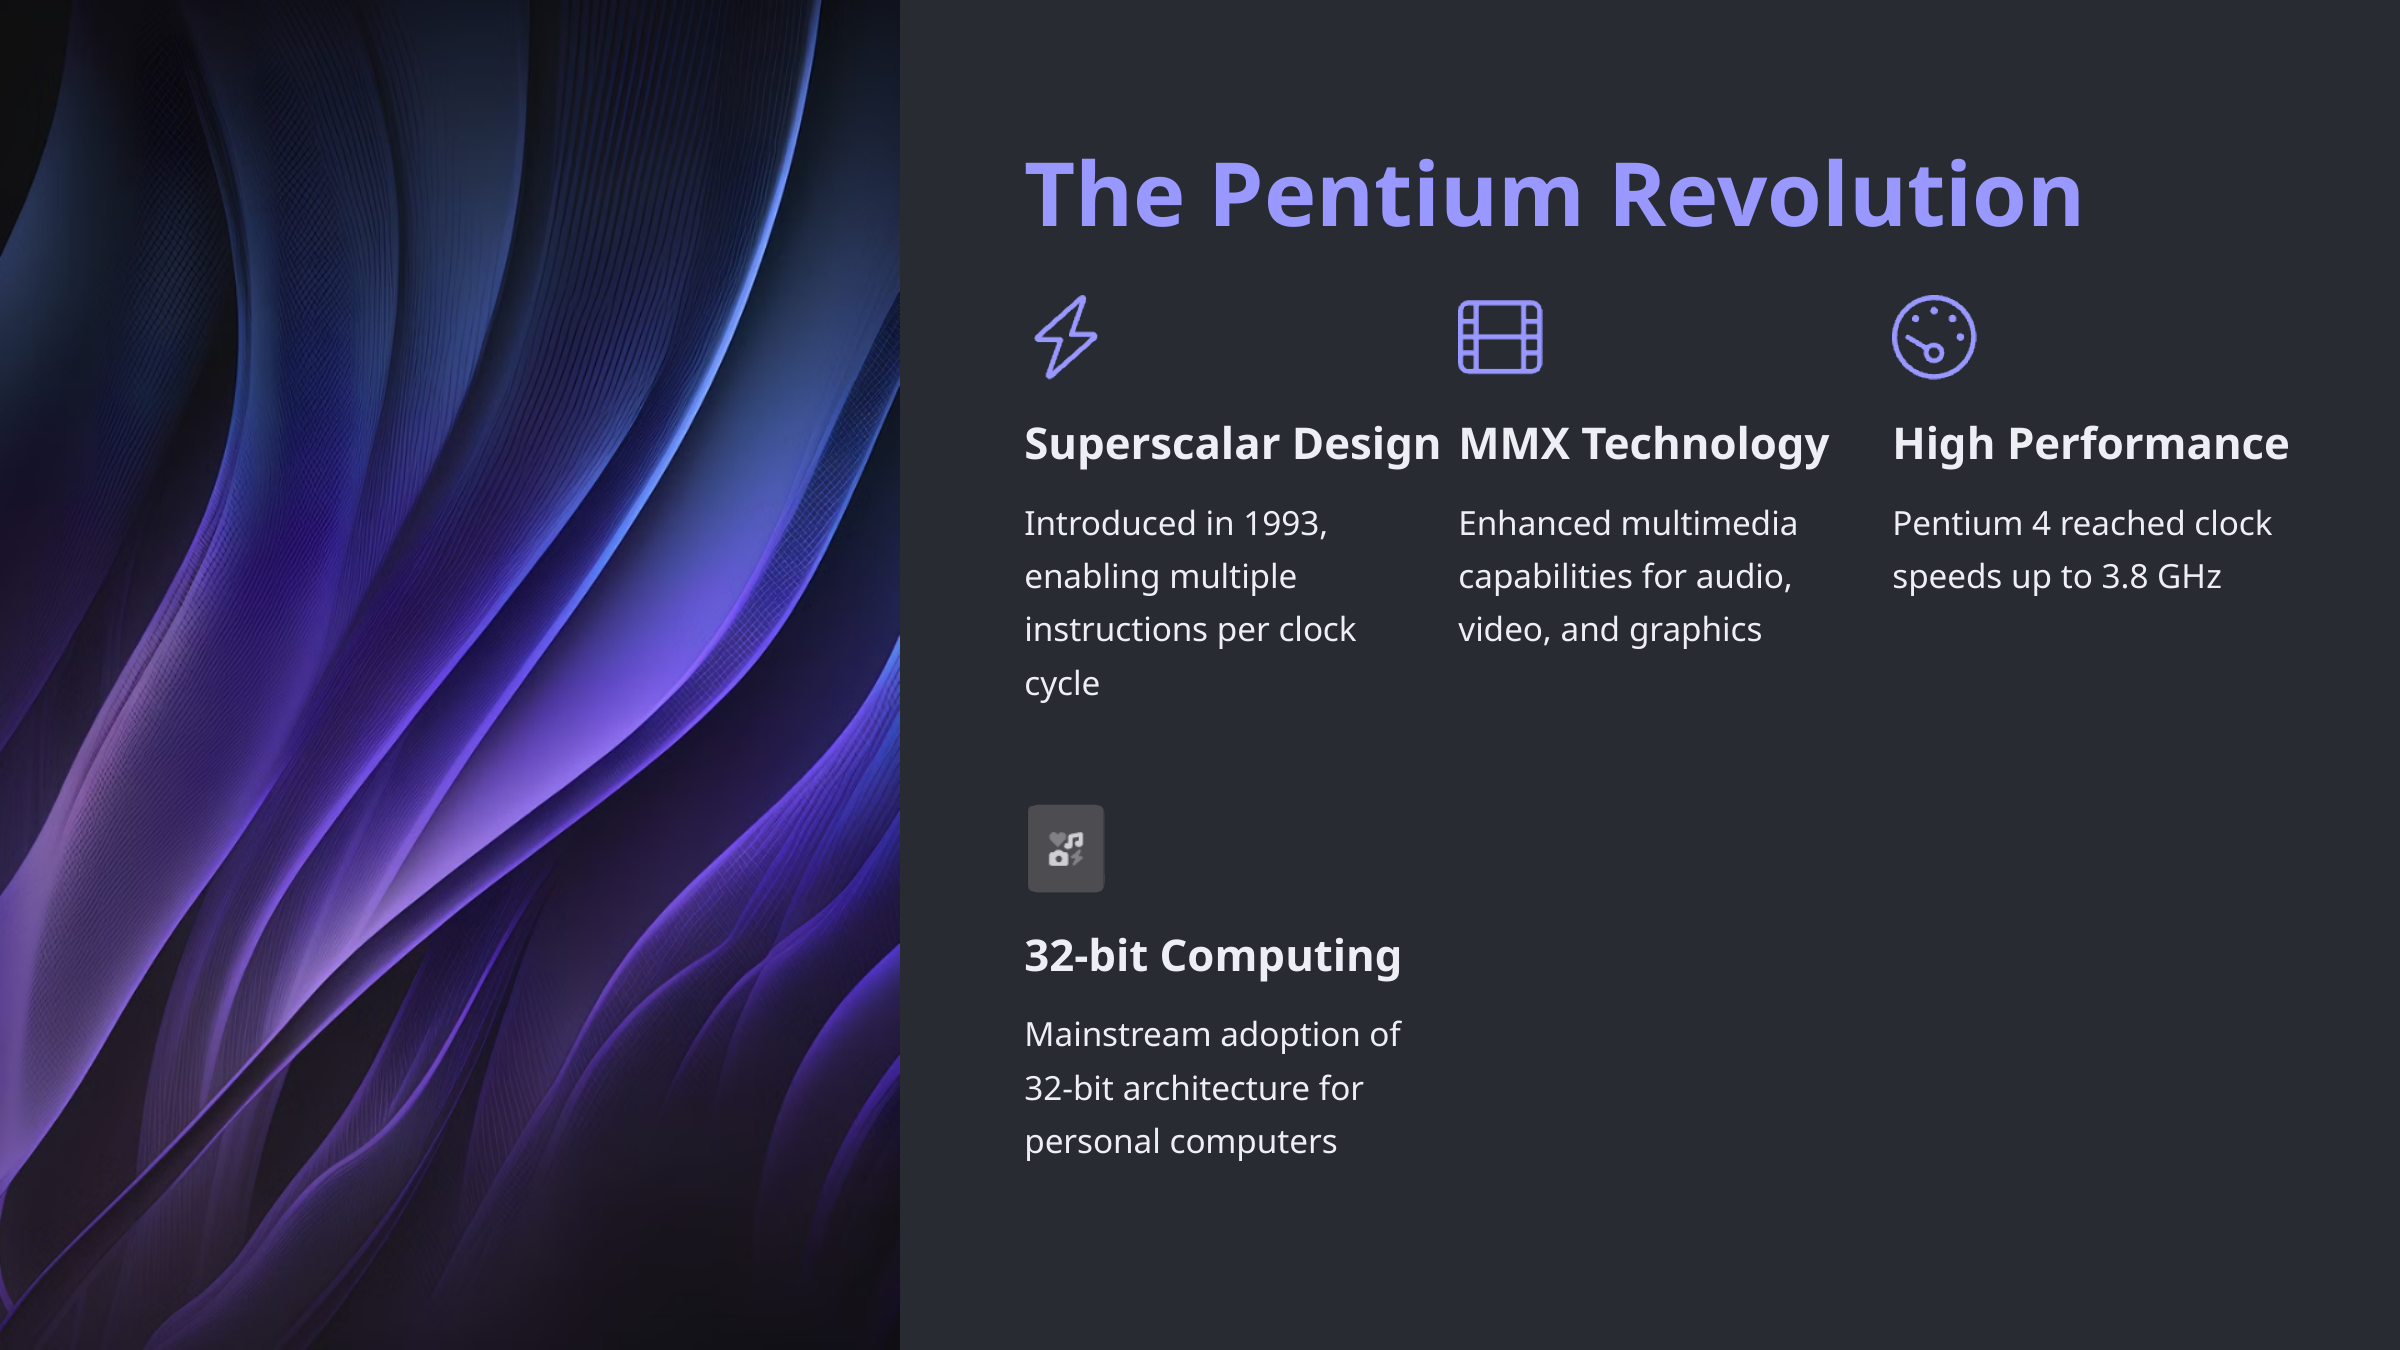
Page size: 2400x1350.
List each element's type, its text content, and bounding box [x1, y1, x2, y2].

picture [0, 0, 900, 1350]
picture [1458, 295, 1543, 380]
picture [1024, 295, 1109, 380]
picture [1892, 295, 1977, 380]
text_box Introduced in 1993, enabling multiple instructions per clock cycle [1024, 489, 1408, 706]
text_box Enhanced multimedia capabilities for audio, video, and graphics [1458, 489, 1842, 652]
text_box Superscalar Design [1024, 413, 1408, 469]
text_box High Performance [1892, 413, 2276, 469]
text_box Mainstream adoption of 32-bit architecture for personal computers [1024, 1000, 1408, 1217]
picture [1024, 806, 1109, 891]
text_box MMX Technology [1458, 413, 1842, 469]
text_box 32-bit Computing [1024, 924, 1408, 981]
text_box Pentium 4 reached clock speeds up to 3.8 GHz [1892, 489, 2276, 652]
text_box The Pentium Revolution [1024, 133, 1953, 245]
